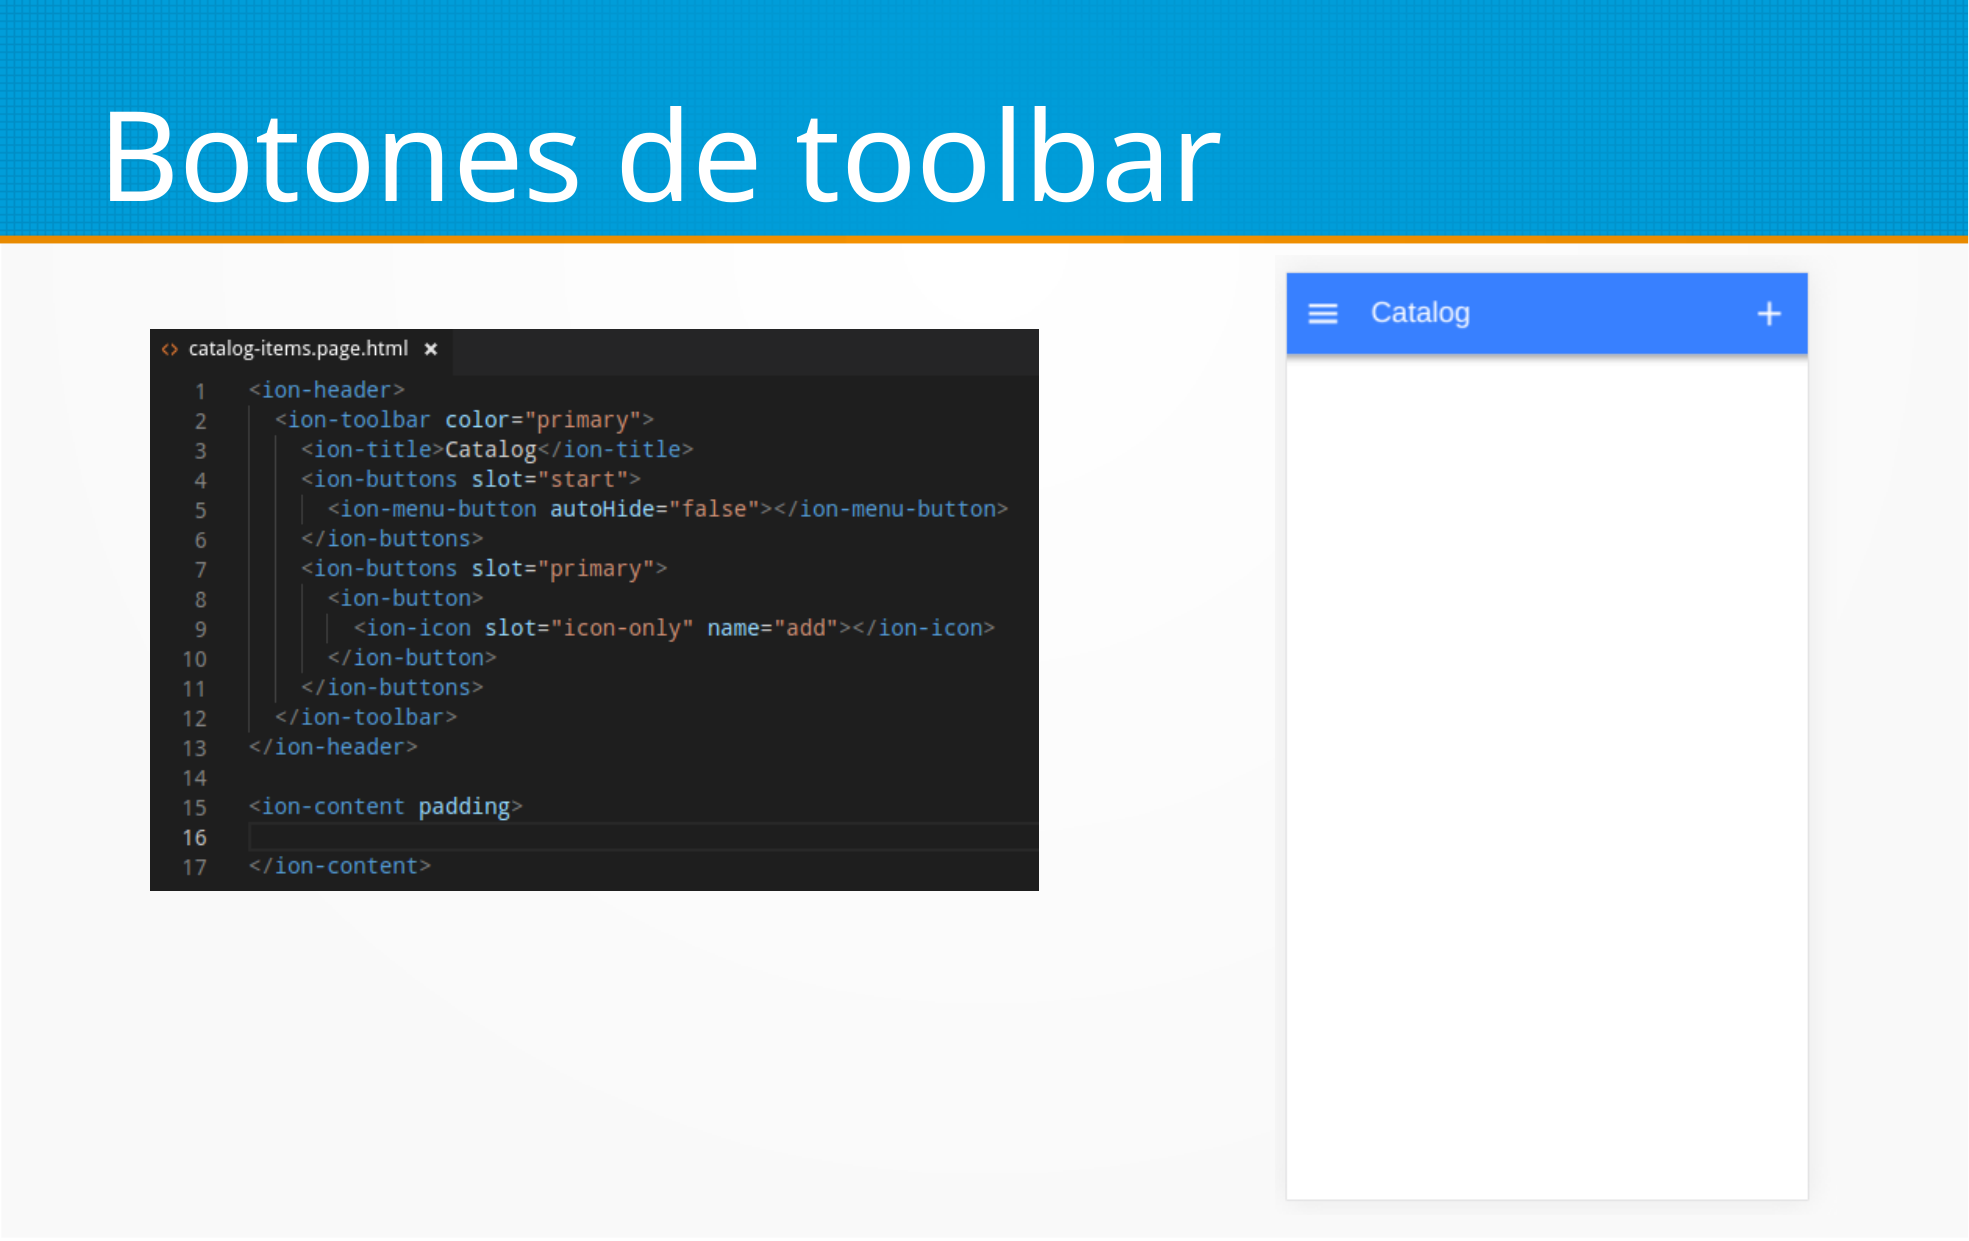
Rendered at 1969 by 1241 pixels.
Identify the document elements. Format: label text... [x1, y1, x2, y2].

text_box Botones de toolbar [98, 19, 1870, 227]
picture [0, 236, 1969, 1241]
